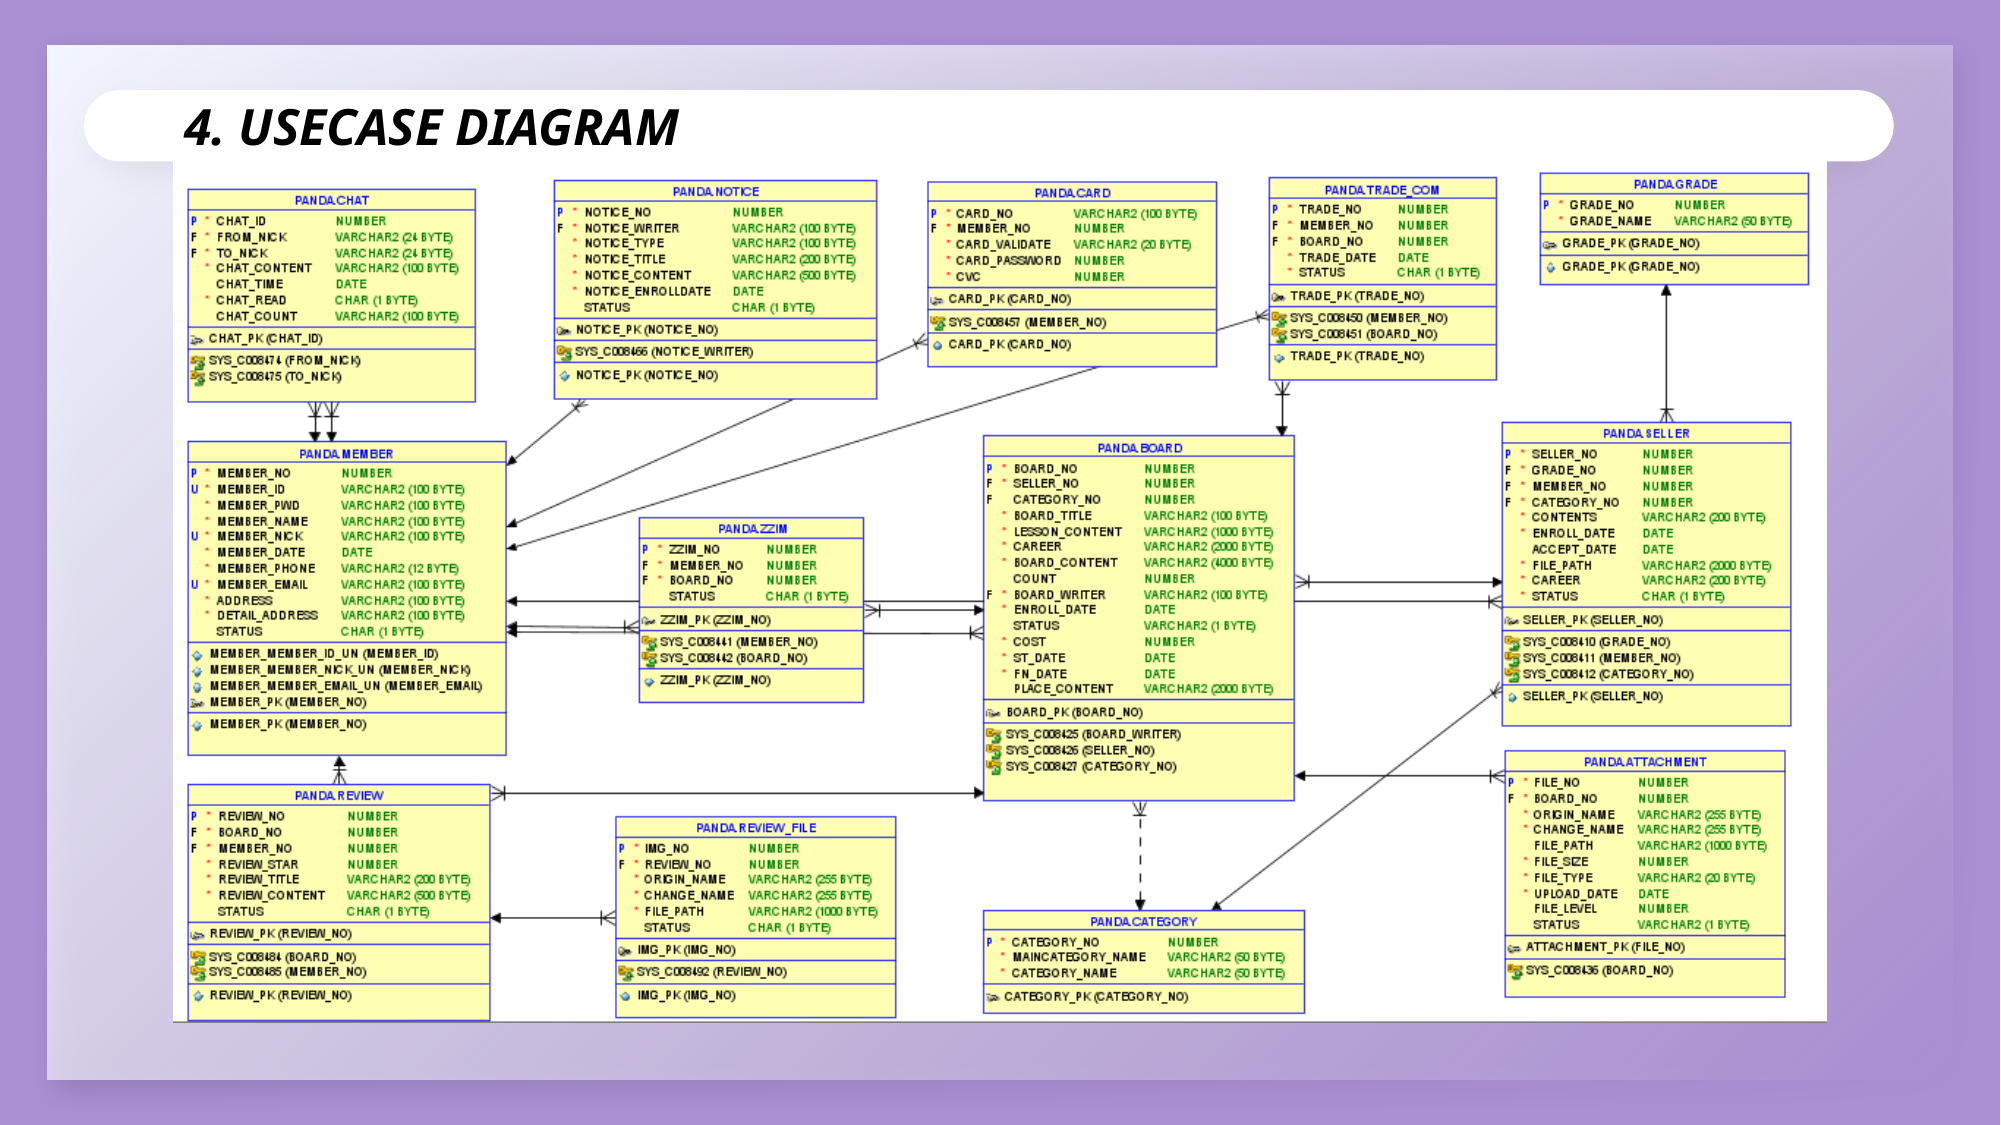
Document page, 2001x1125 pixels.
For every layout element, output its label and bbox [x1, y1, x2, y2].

text_box [0, 0, 1953, 1125]
picture [172, 161, 1827, 1023]
